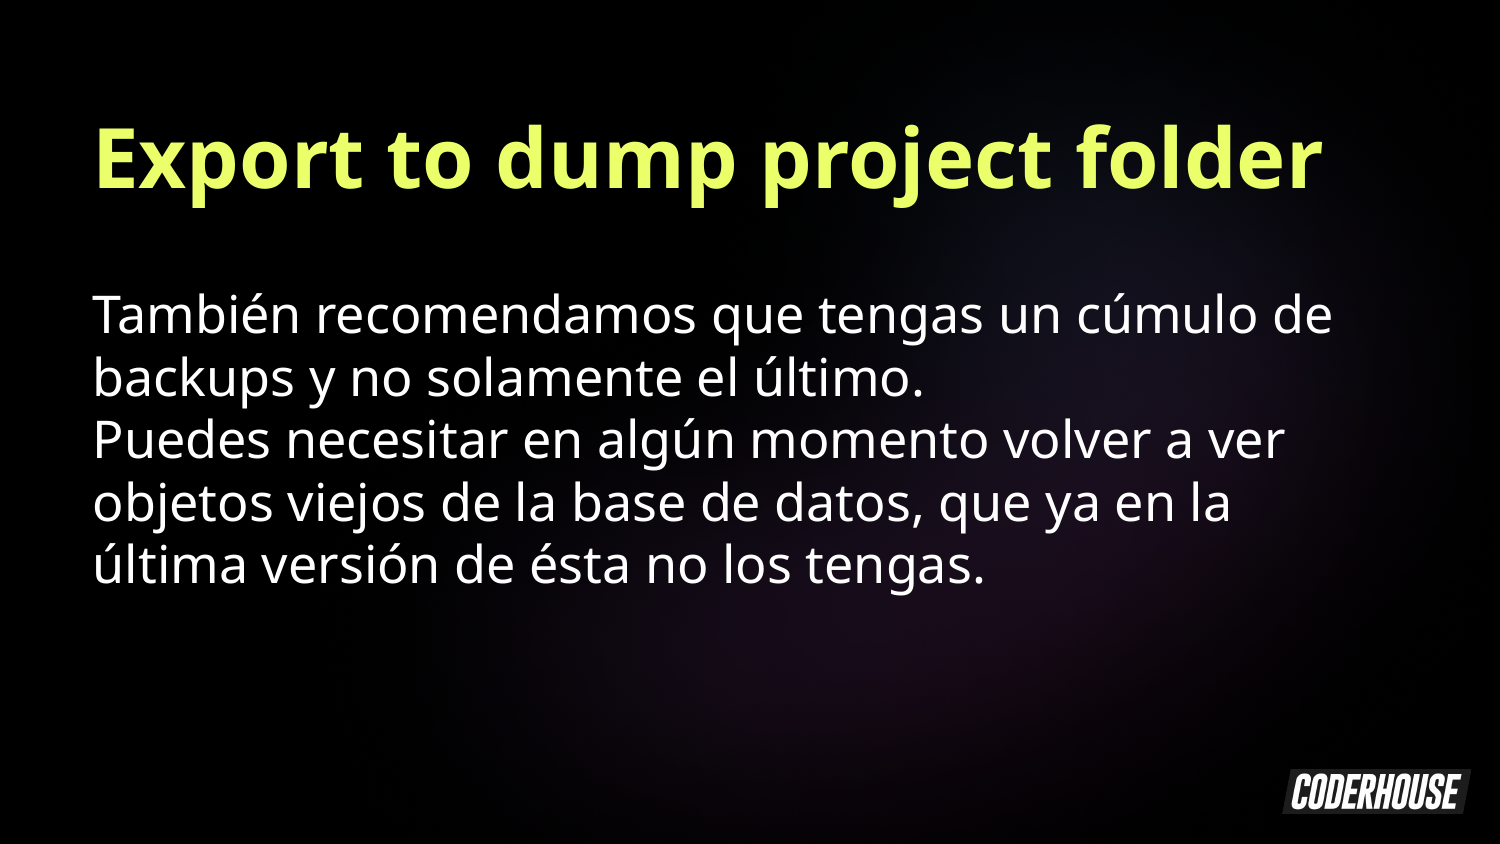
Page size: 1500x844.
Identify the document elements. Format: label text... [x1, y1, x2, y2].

picture [0, 0, 1500, 844]
text_box También recomendamos que tengas un cúmulo de backups y no solamente el último. Puedes necesitar en algún momento volver a ver objetos viejos de la base de datos, que ya en la última versión de ésta no los tengas. [77, 266, 1358, 610]
text_box Export to dump project folder [77, 101, 1414, 222]
